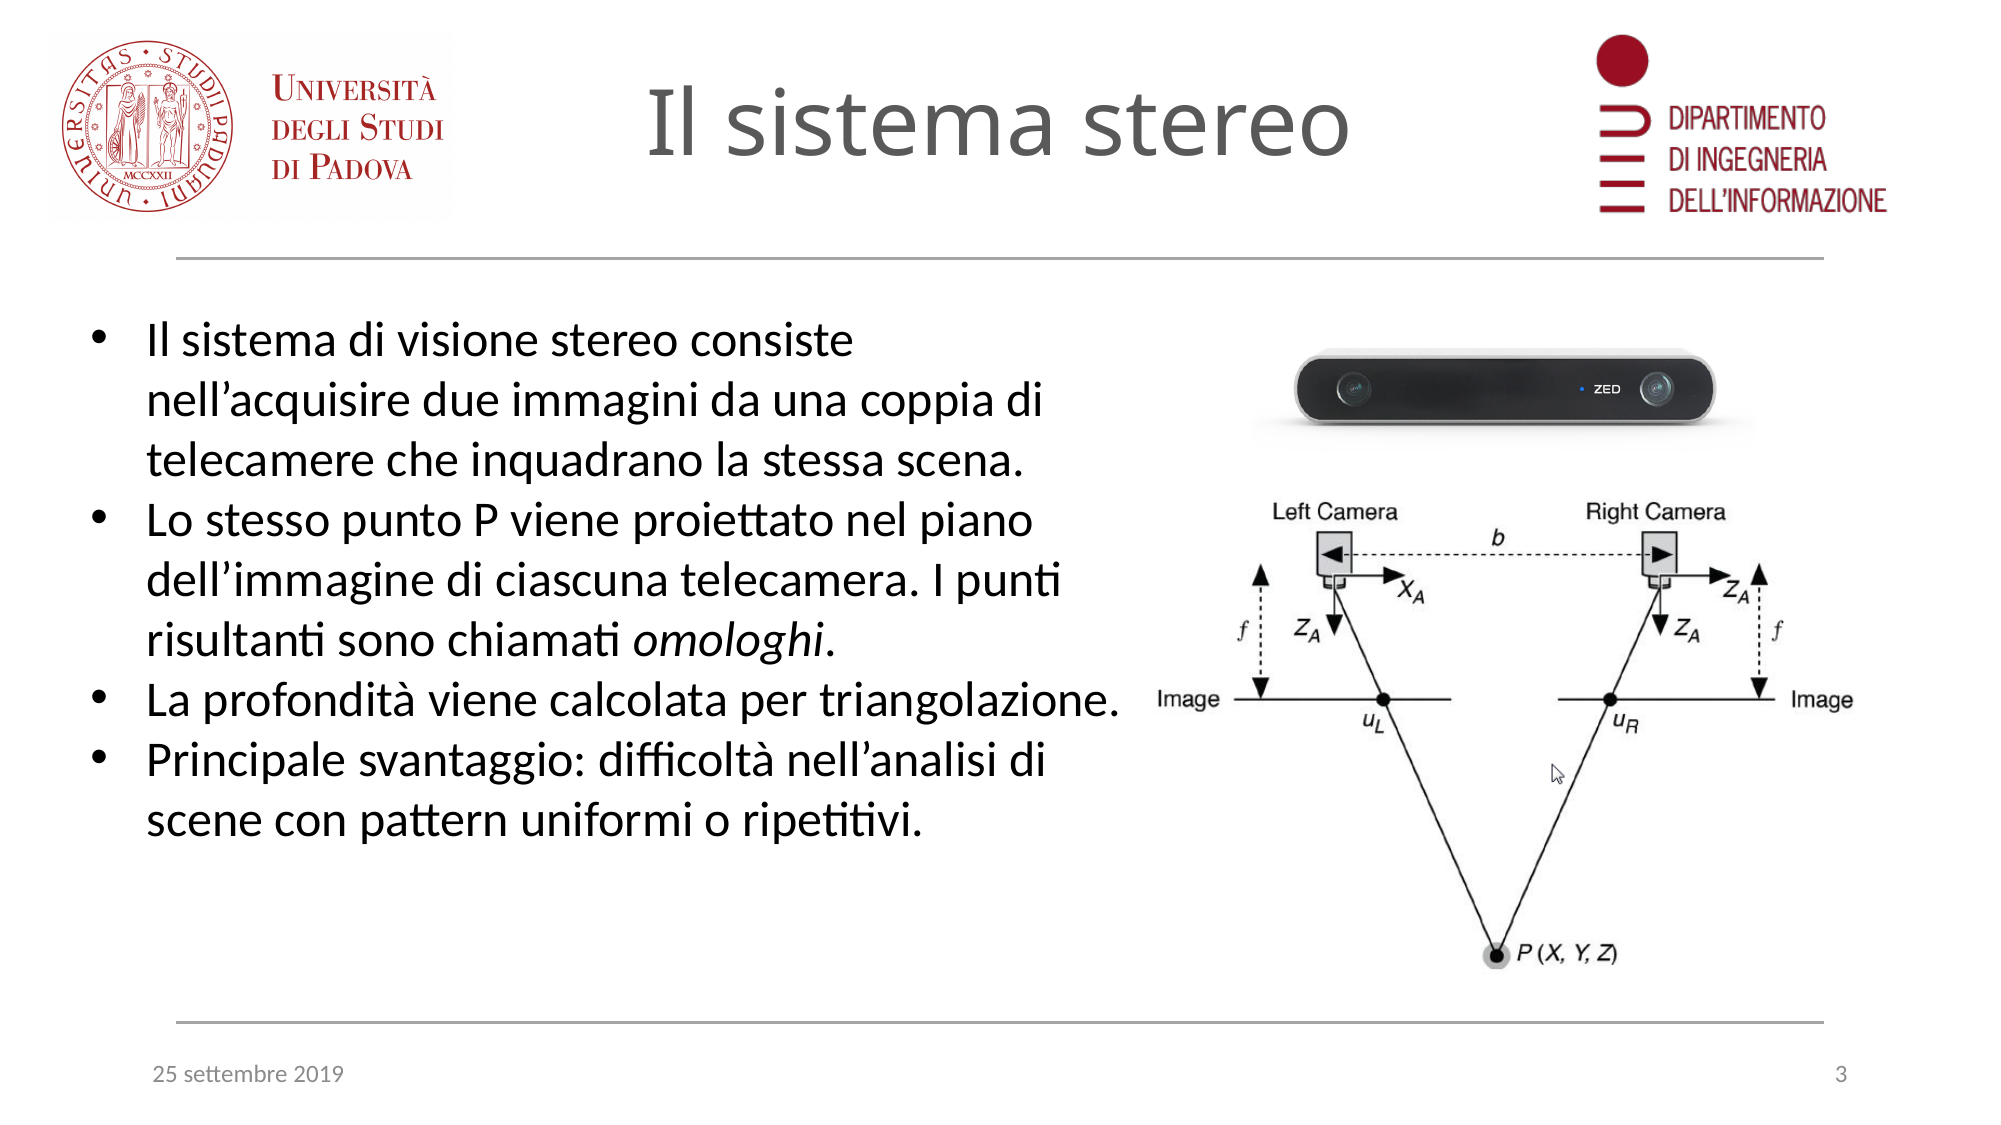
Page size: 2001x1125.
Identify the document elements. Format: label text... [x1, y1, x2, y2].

picture [1144, 489, 1863, 981]
title Il sistema stereo [515, 41, 1485, 211]
picture [48, 31, 453, 221]
slide_number 3 [1412, 1042, 1863, 1103]
picture [1251, 324, 1756, 452]
slide_number 25 settembre 2019 [137, 1042, 588, 1103]
picture [1581, 15, 1952, 237]
text_box Il sistema di visione stereo consiste nell’acquisire due immagini da una coppia di telecamere che inquadrano la stessa scena. Lo stesso punto P viene proiettato nel piano dell’immagine di ciascuna telecamera. I punti risultanti sono chiamati omologhi. La profondità viene calcolata per triangolazione. Principale svantaggio: difficoltà nell’analisi di scene con pattern uniformi o ripetitivi. [75, 299, 1145, 854]
